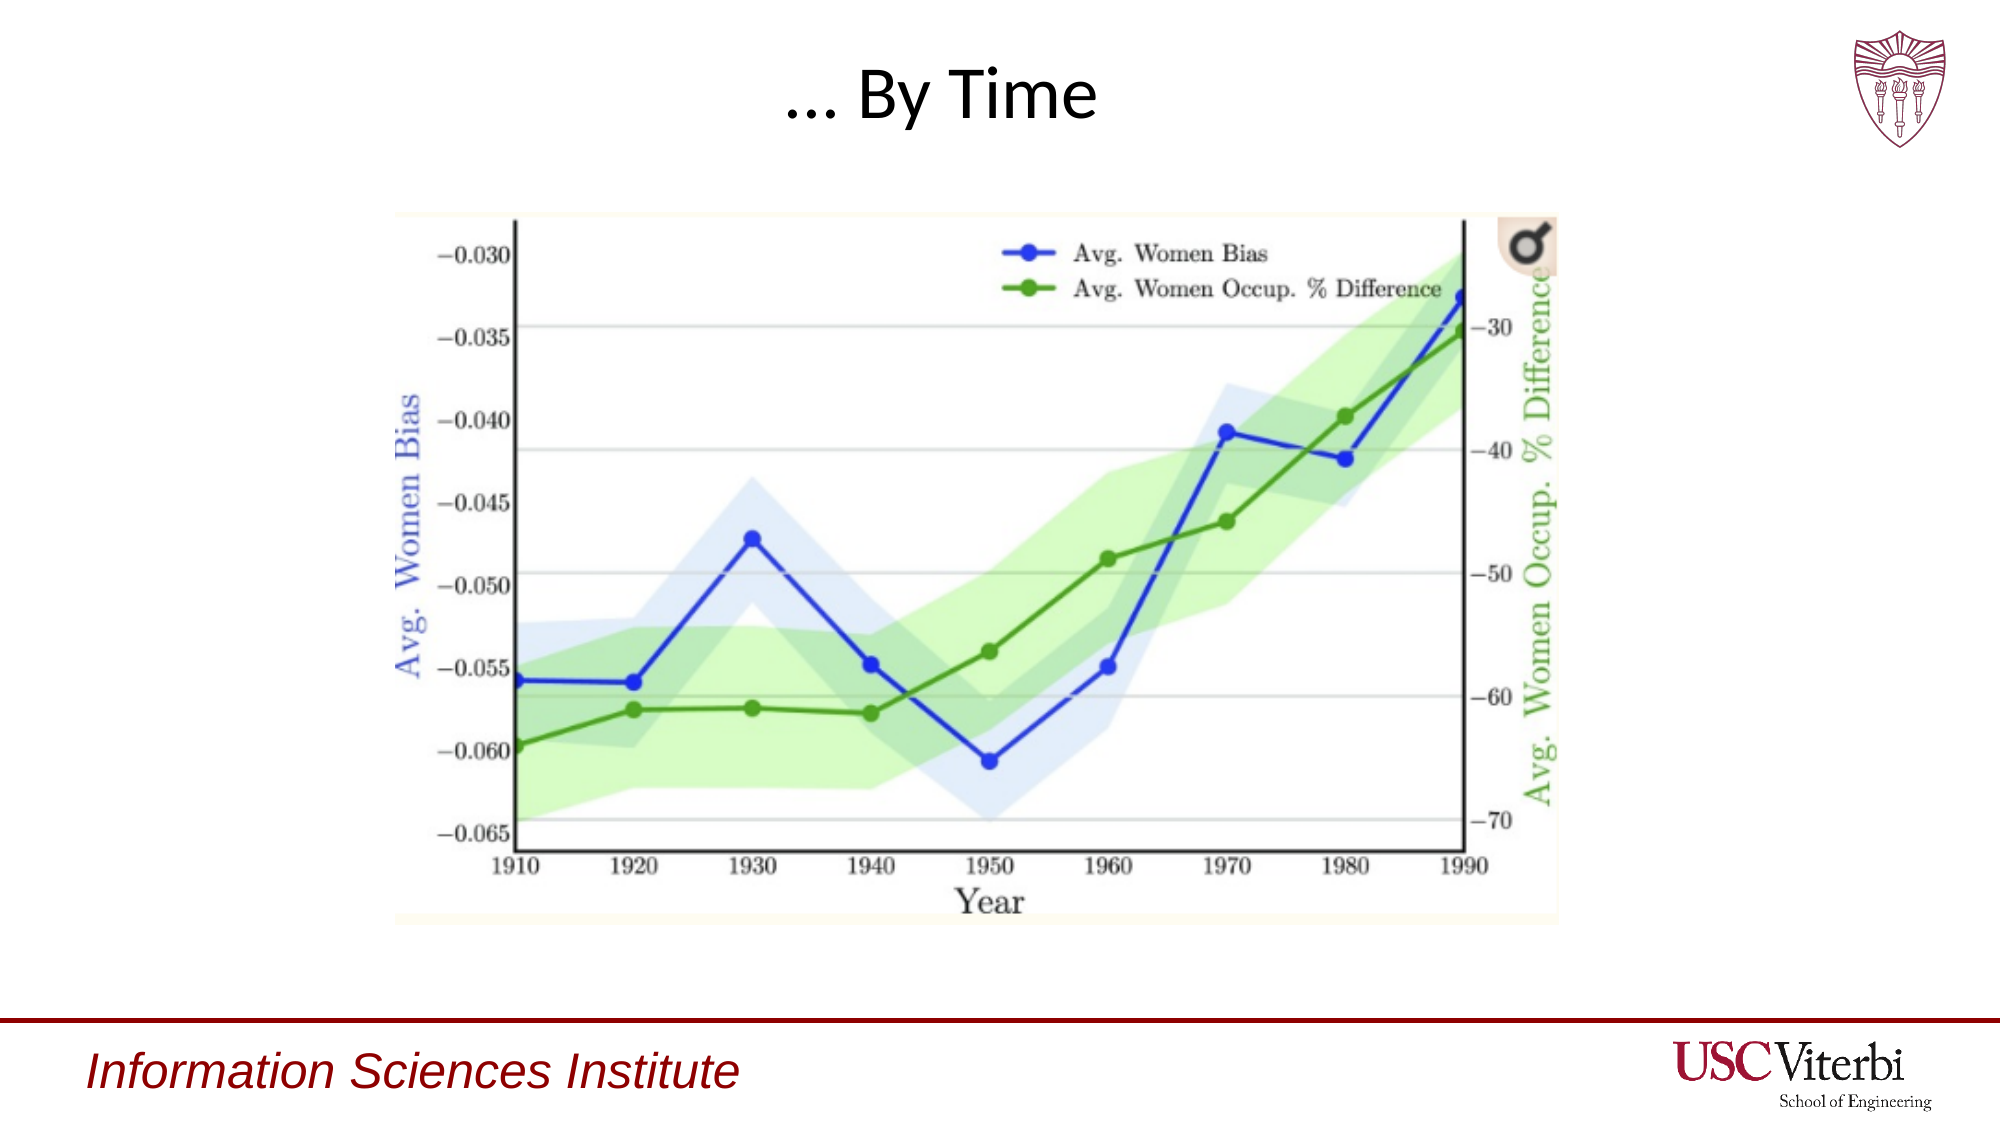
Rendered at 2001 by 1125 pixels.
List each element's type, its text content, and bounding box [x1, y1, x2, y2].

picture [1641, 1027, 1964, 1118]
picture [1824, 13, 1975, 164]
title ... By Time [99, 35, 1783, 141]
picture [395, 212, 1559, 925]
